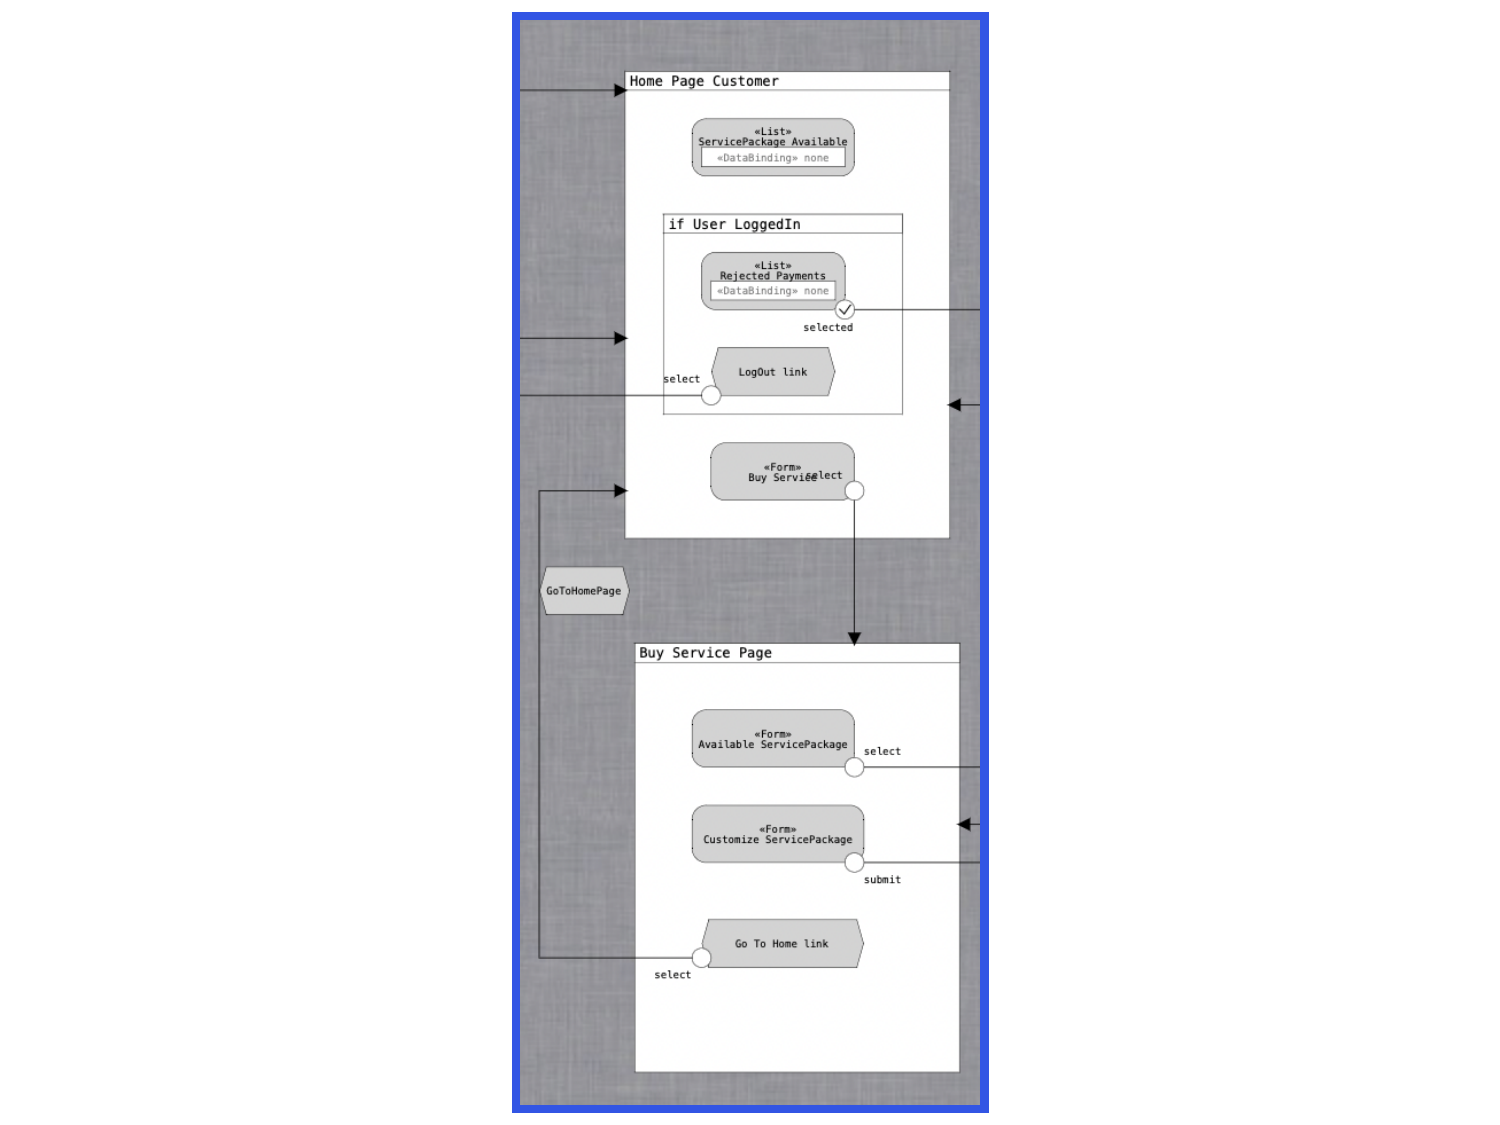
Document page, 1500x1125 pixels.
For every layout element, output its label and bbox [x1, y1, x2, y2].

picture [513, 15, 987, 1110]
